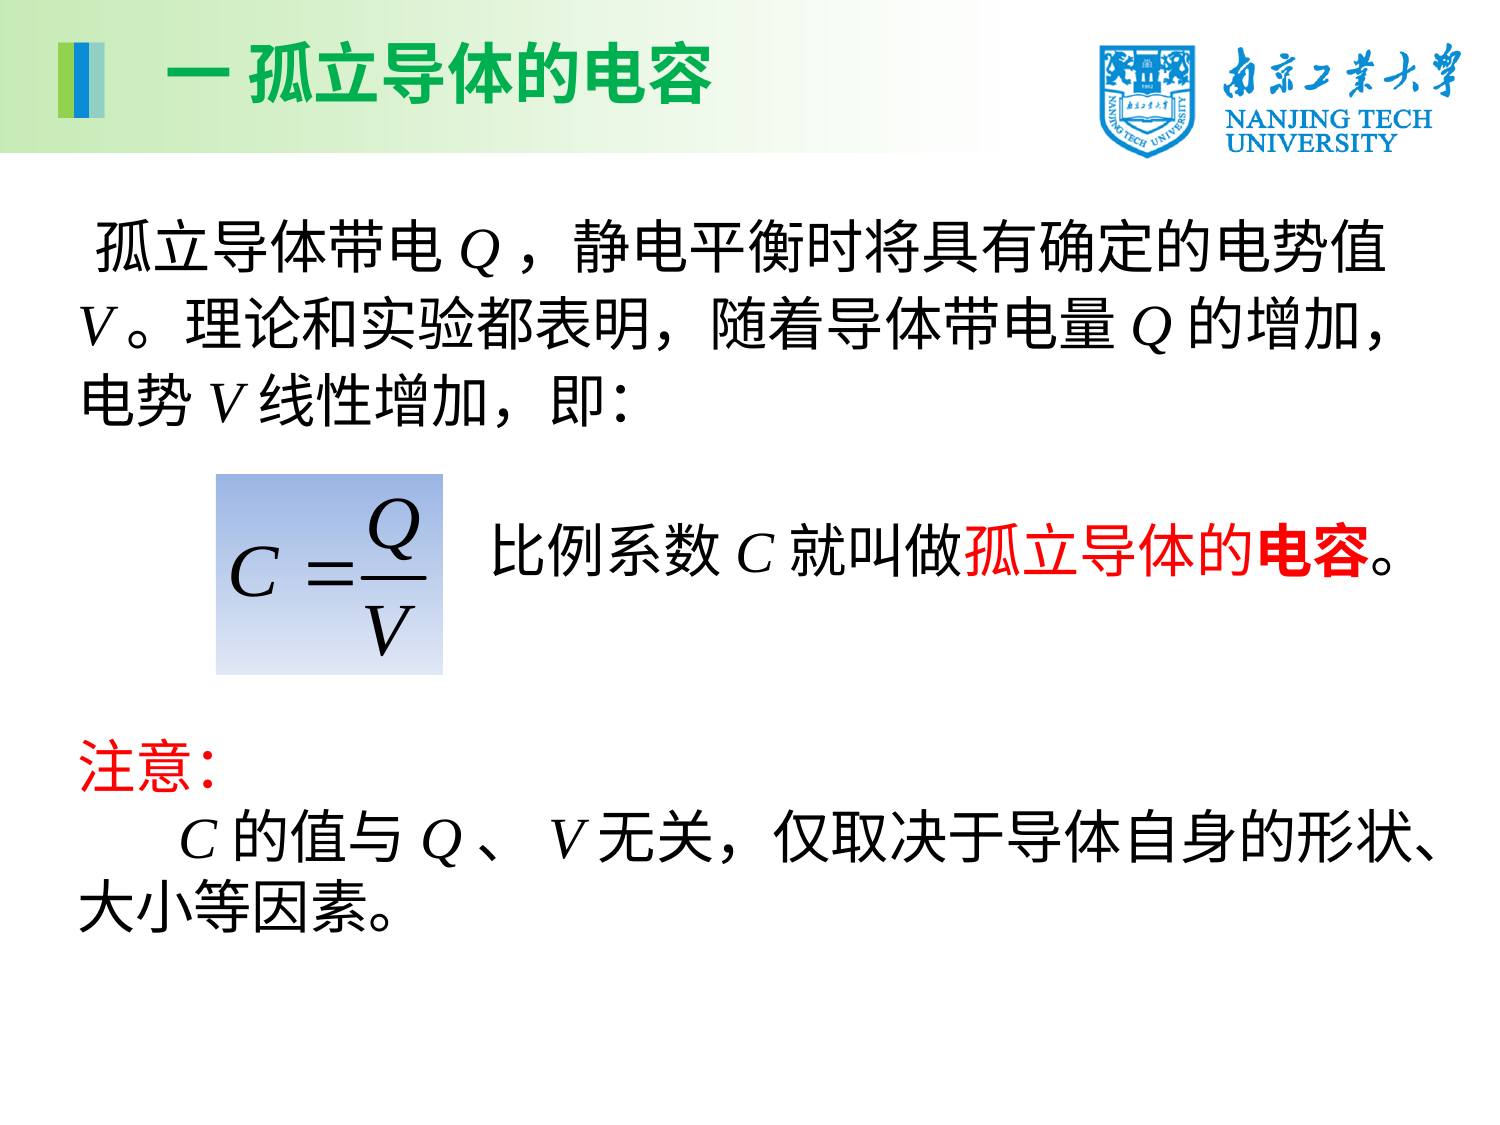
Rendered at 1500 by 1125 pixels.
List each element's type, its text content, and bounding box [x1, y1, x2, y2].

text_box 注意： C的值与Q、V无关，仅取决于导体自身的形状、大小等因素。 [62, 722, 1497, 948]
picture [0, 1, 1500, 1125]
text_box 孤立导体带电Q，静电平衡时将具有确定的电势值V。理论和实验都表明，随着导体带电量Q的增加，电势V线性增加，即： [62, 195, 1475, 442]
text_box 一 孤立导体的电容 [150, 24, 730, 120]
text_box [215, 474, 444, 676]
text_box 比例系数C就叫做孤立导体的电容。 [473, 506, 1444, 592]
